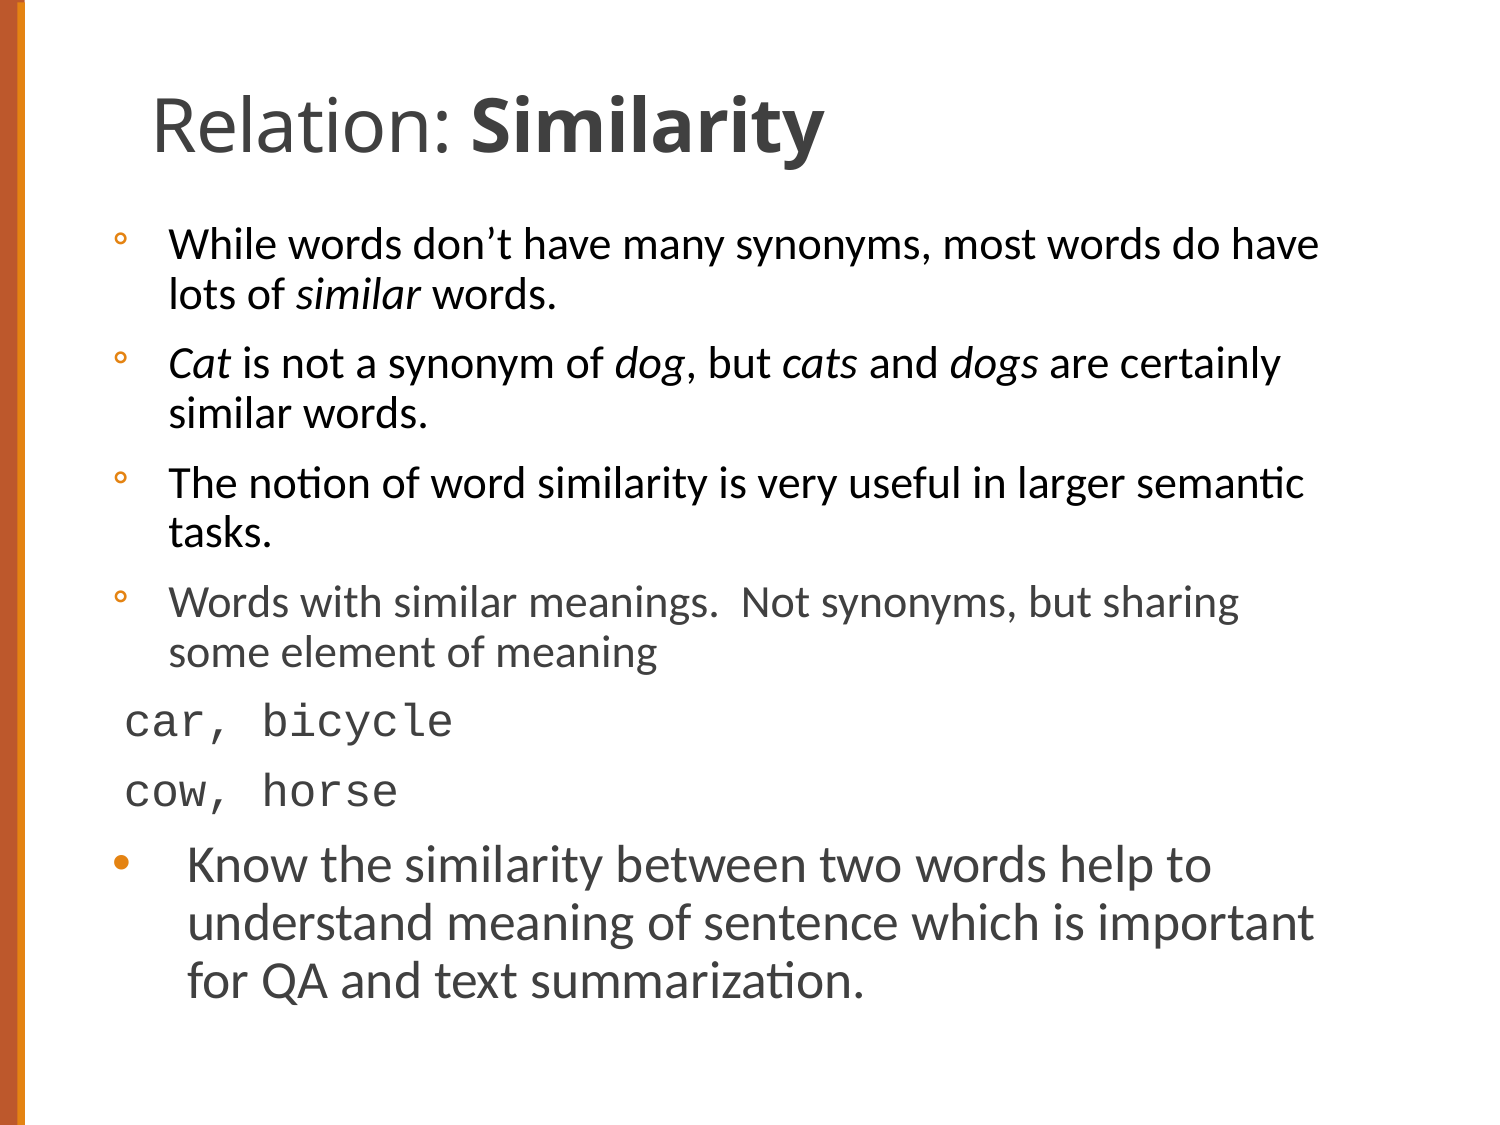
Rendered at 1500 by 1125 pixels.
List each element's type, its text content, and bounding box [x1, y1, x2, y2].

title Relation: Similarity [135, 26, 1373, 175]
list While words don’t have many synonyms, most words do have lots of similar words. Cat is not a synonym of dog, but cats and dogs are certainly similar words. The notion of word similarity is very useful in larger semantic tasks. Words with similar meanings. Not synonyms, but sharing some element of meaning car, bicycle cow, horse Know the similarity between two words help to understand meaning of sentence which is important for QA and text summarization. [112, 212, 1350, 1025]
